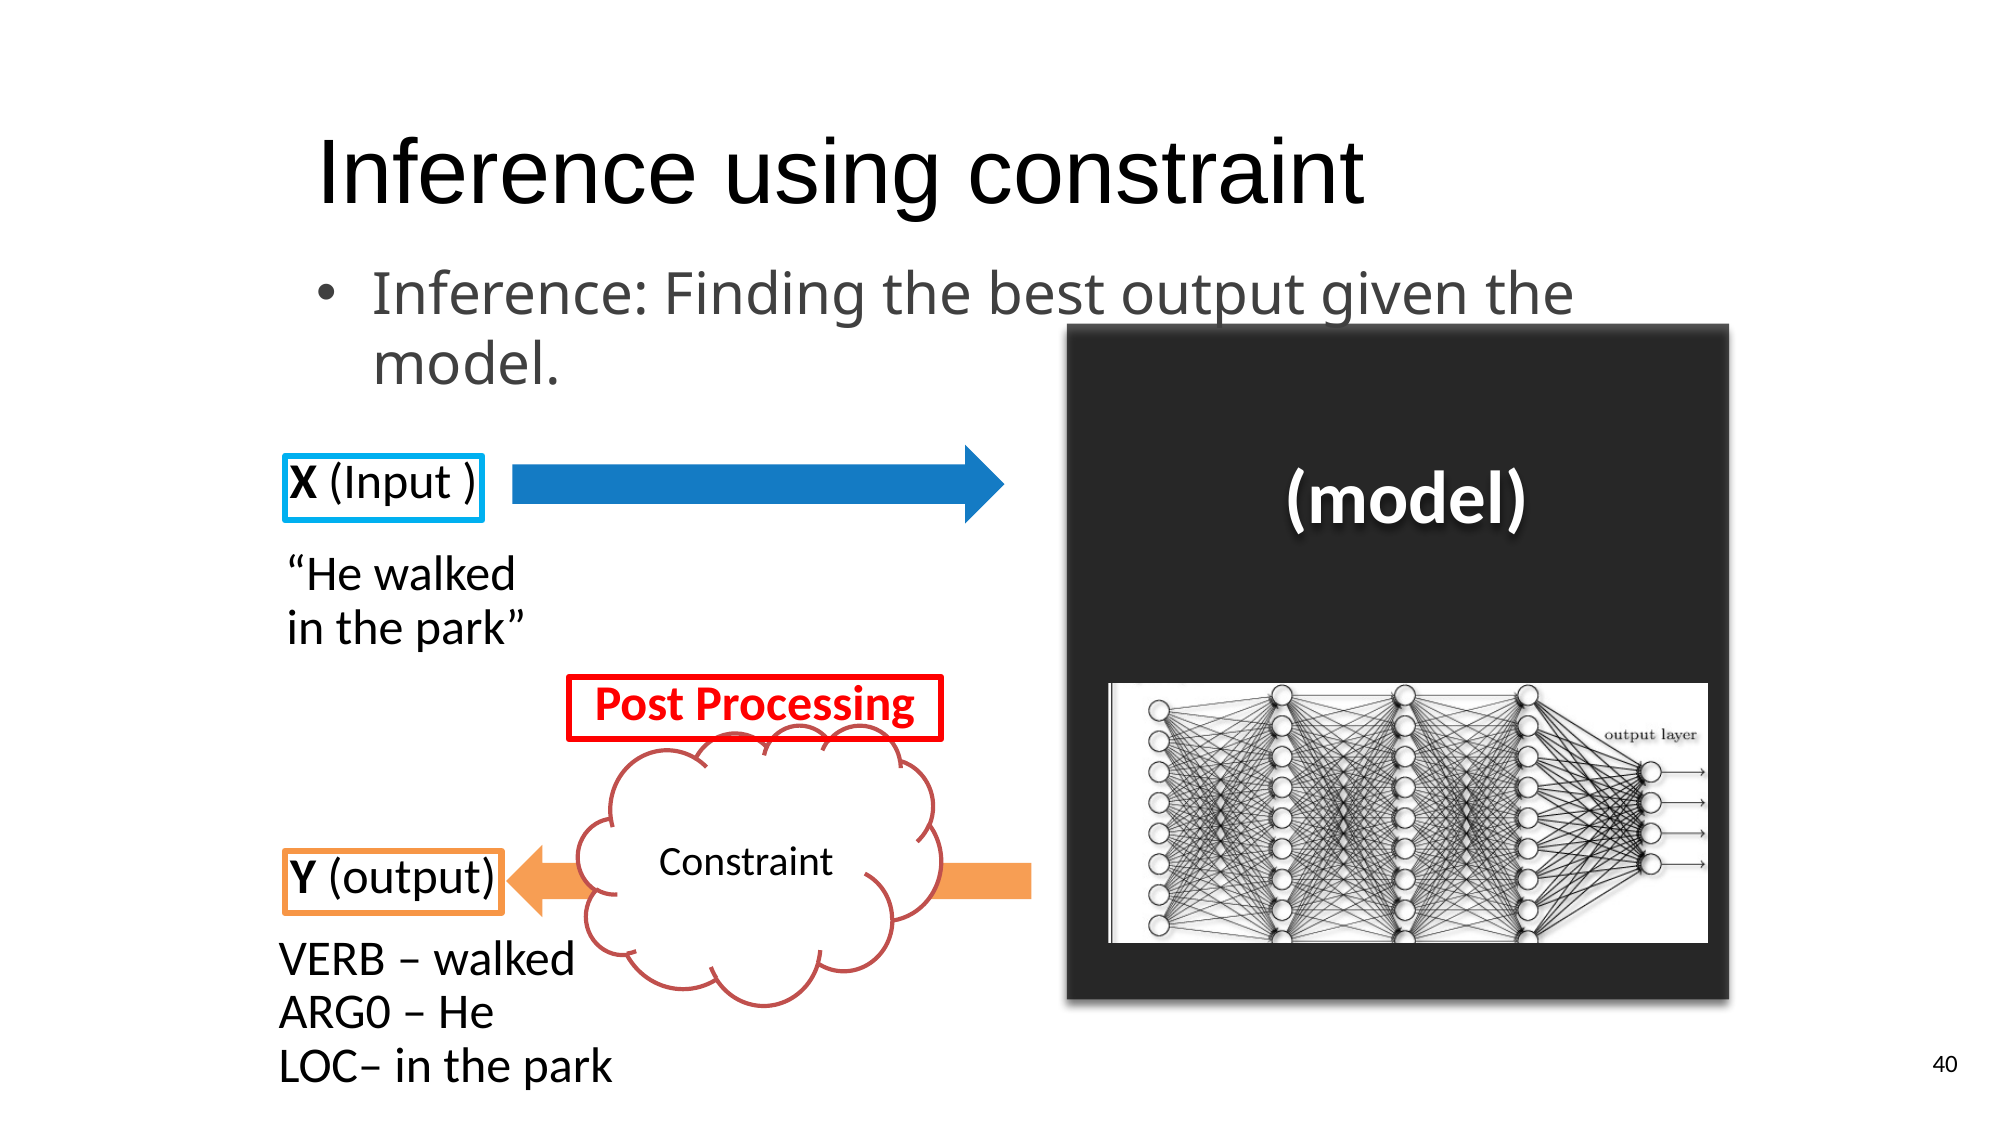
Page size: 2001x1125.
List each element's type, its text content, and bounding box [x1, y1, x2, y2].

text_box X (Input ) [285, 455, 301, 521]
text_box Y (output) [284, 850, 301, 913]
text_box [301, 989, 1699, 1000]
text_box “He walked in the park” [239, 547, 301, 659]
text_box Constraint [734, 1000, 793, 1009]
picture [1108, 683, 1709, 943]
text_box Inference: Finding the best output given the model. [301, 241, 1699, 989]
slide_number 39 [1853, 1019, 1974, 1106]
list [295, 913, 301, 931]
list [295, 521, 301, 547]
text_box VERB – walked ARG0 – He LOC– in the park [278, 931, 614, 1125]
title Inference using constraint [301, 97, 1699, 223]
list [295, 252, 301, 455]
list [295, 659, 301, 850]
